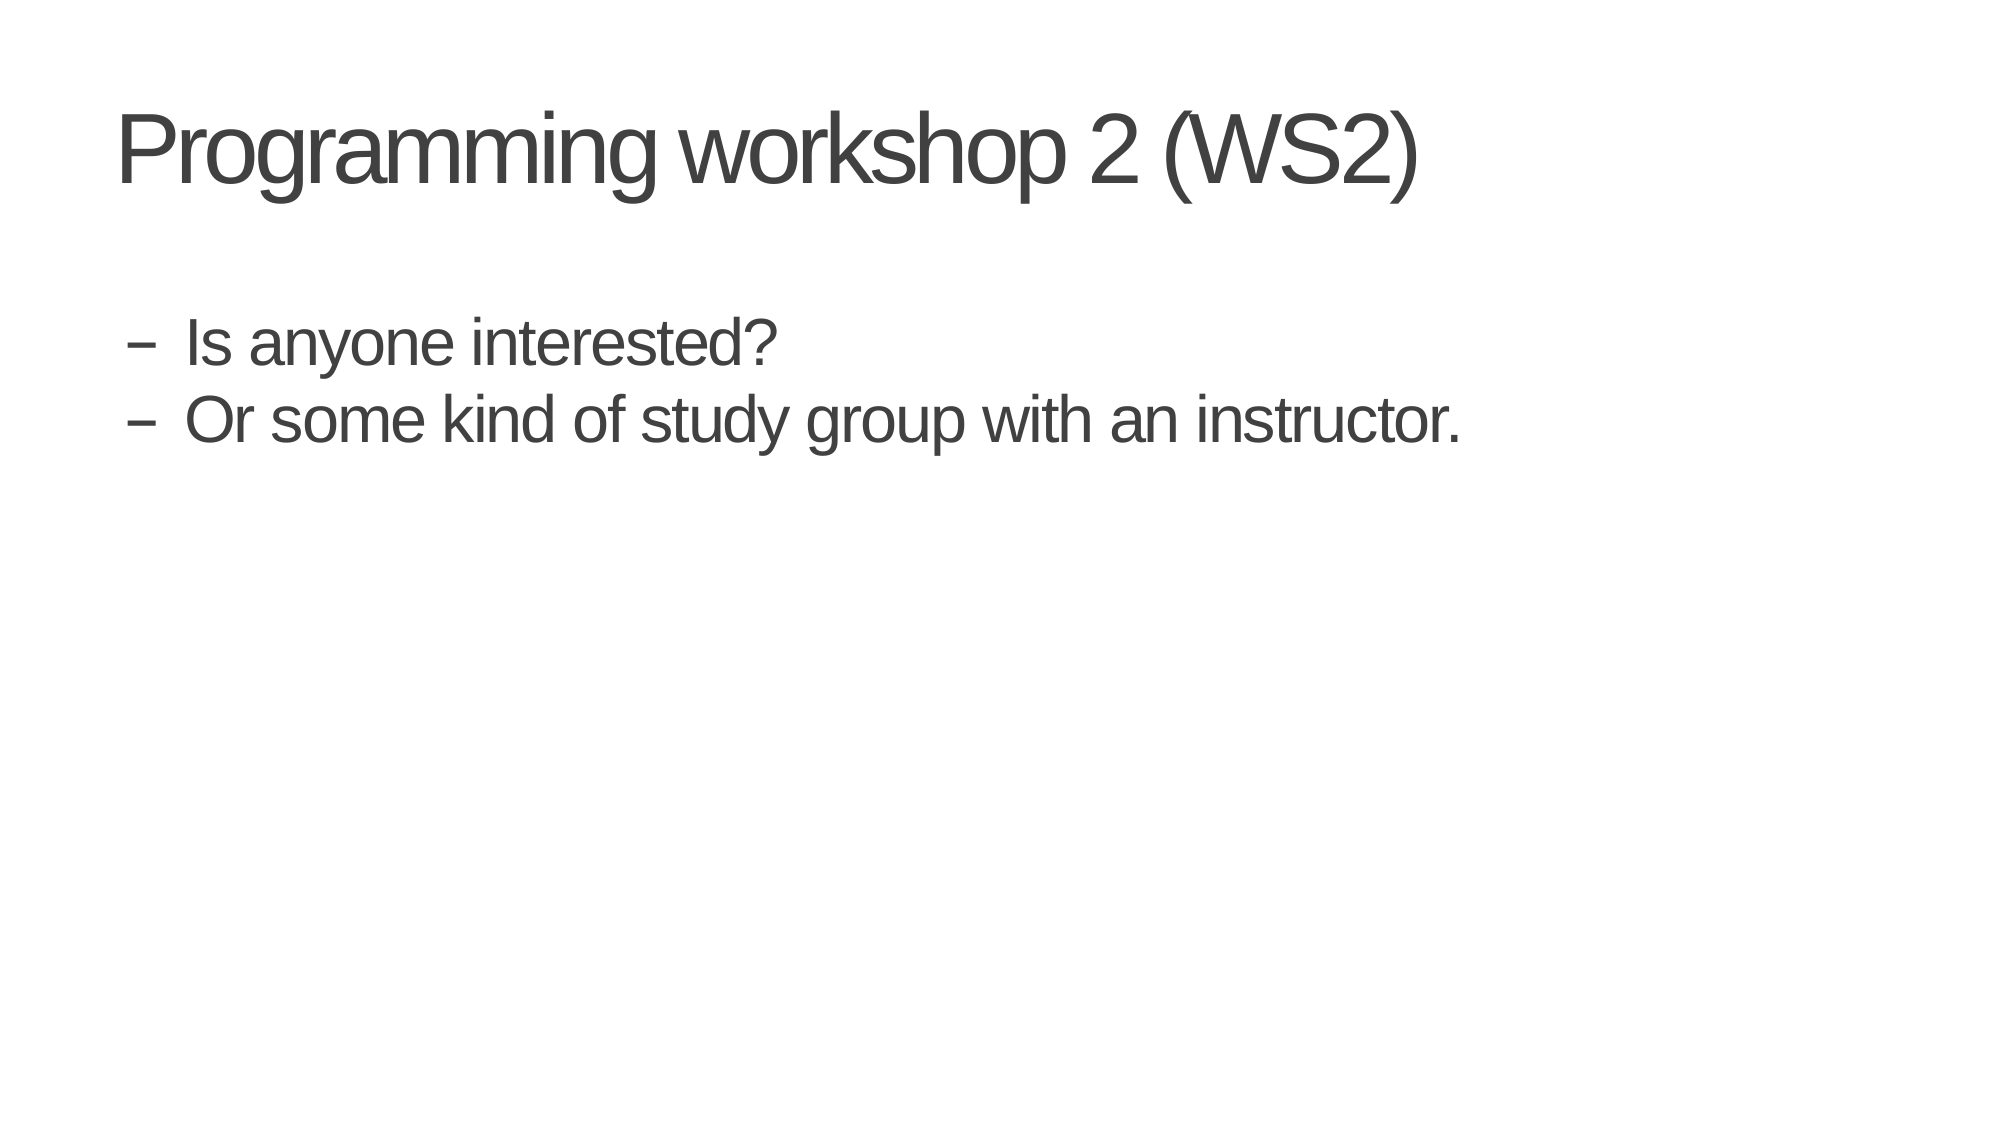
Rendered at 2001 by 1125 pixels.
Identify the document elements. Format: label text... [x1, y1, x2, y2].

list Is anyone interested? Or some kind of study group with an instructor. [125, 314, 1875, 1024]
title Programming workshop 2 (WS2) [114, 95, 1874, 292]
